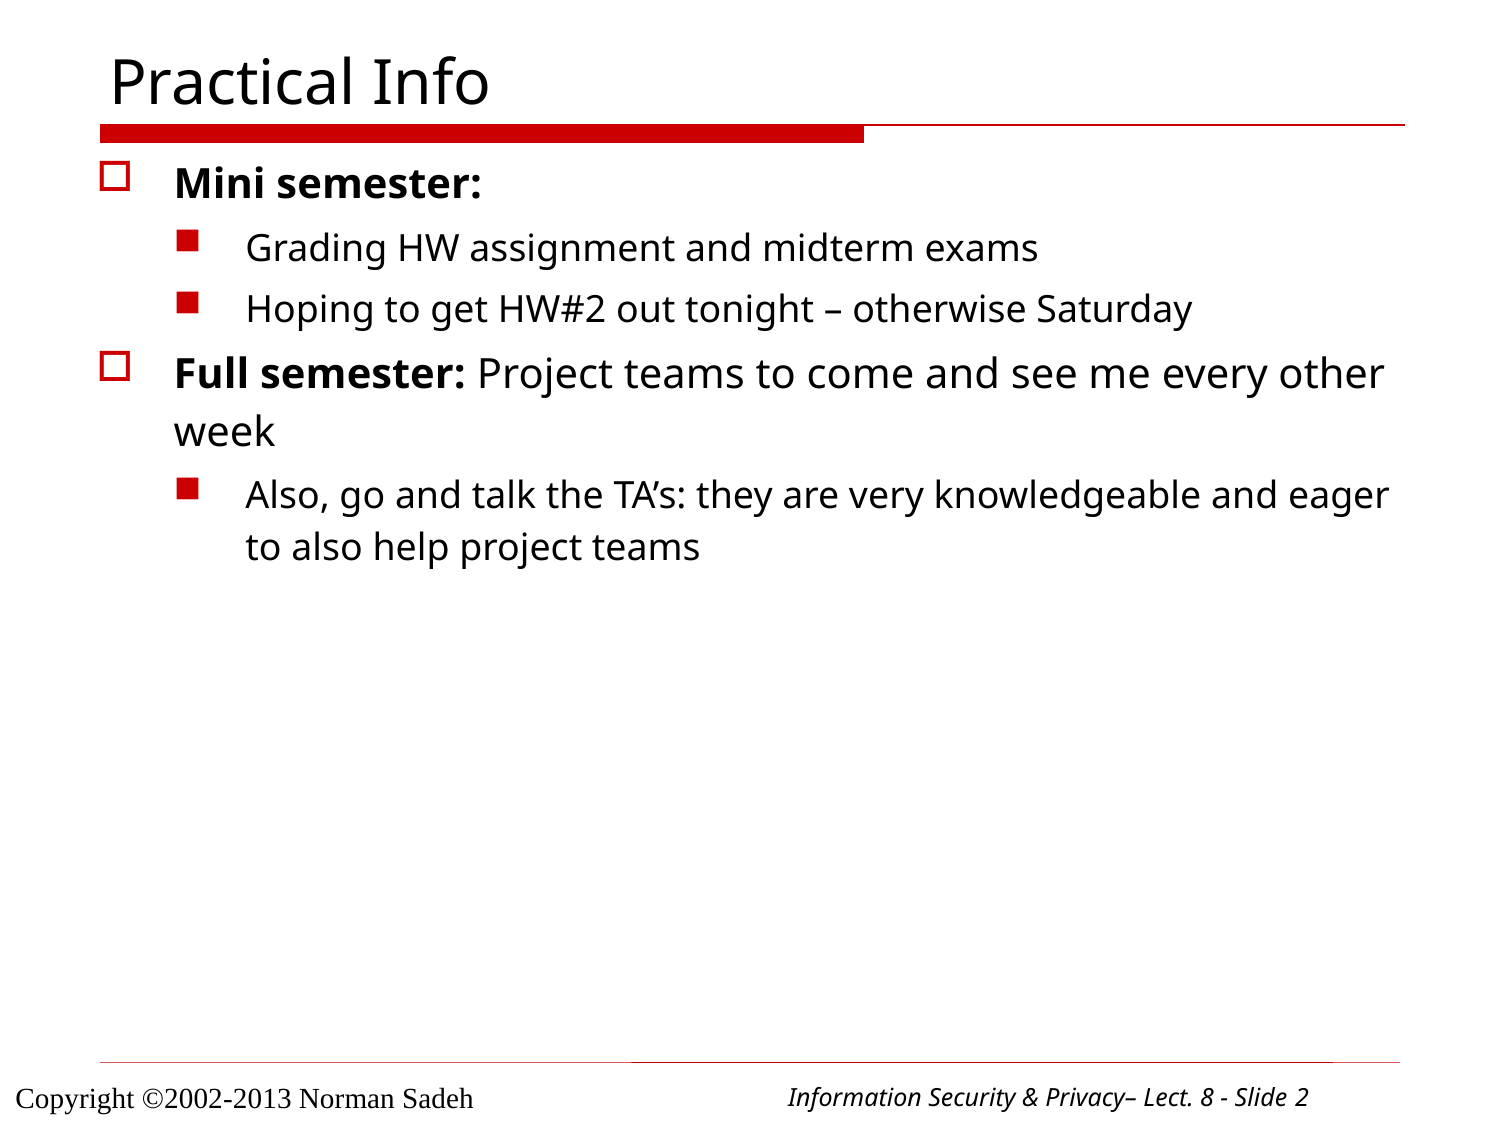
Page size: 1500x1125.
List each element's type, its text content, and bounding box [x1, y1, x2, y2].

title Practical Info [93, 24, 1407, 126]
list Mini semester: Grading HW assignment and midterm exams Hoping to get HW#2 out tonight – otherwise Saturday Full semester: Project teams to come and see me every other week Also, go and talk the TA’s: they are very knowledgeable and eager to also help project teams [81, 141, 1447, 1125]
